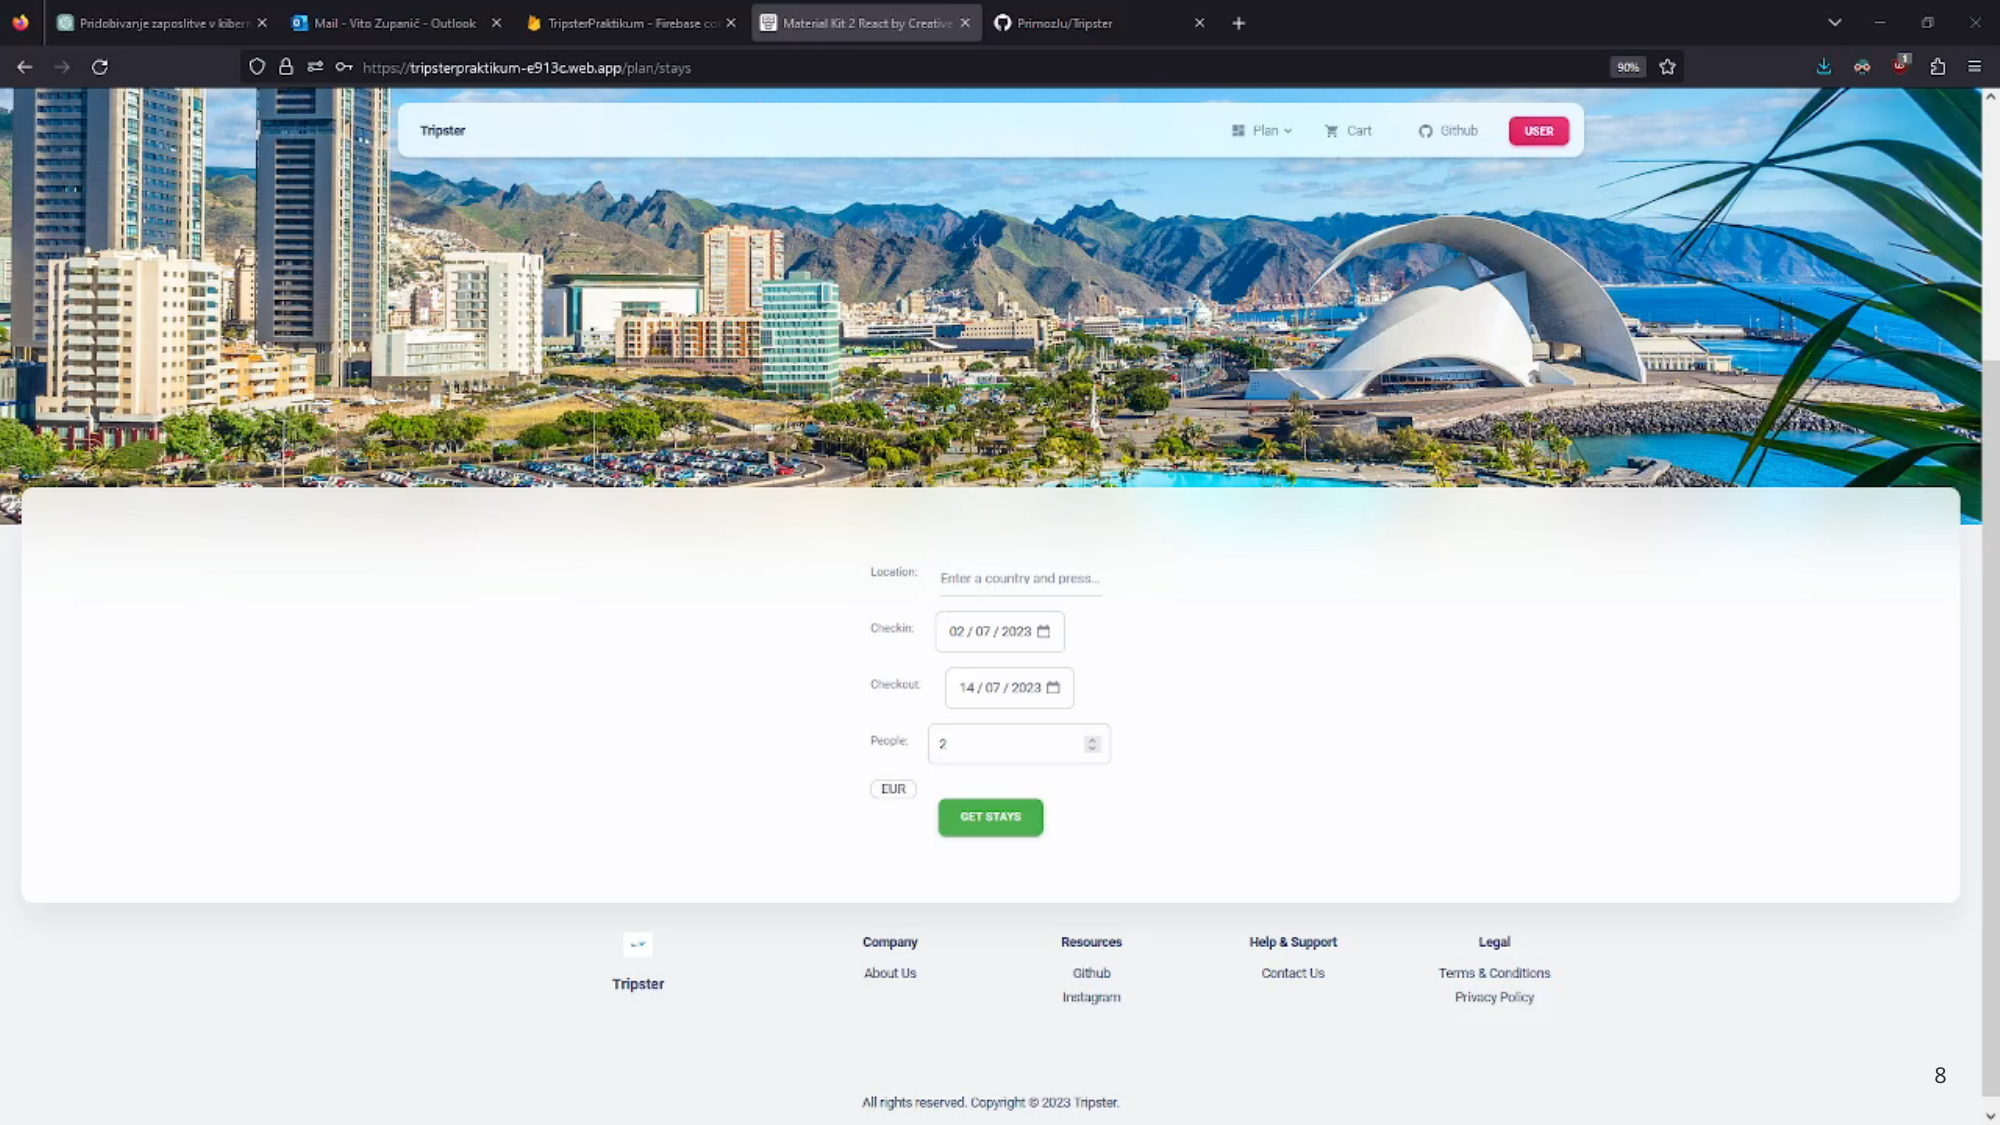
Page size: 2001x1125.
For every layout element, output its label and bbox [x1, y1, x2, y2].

text_box [0, 0, 2000, 1125]
